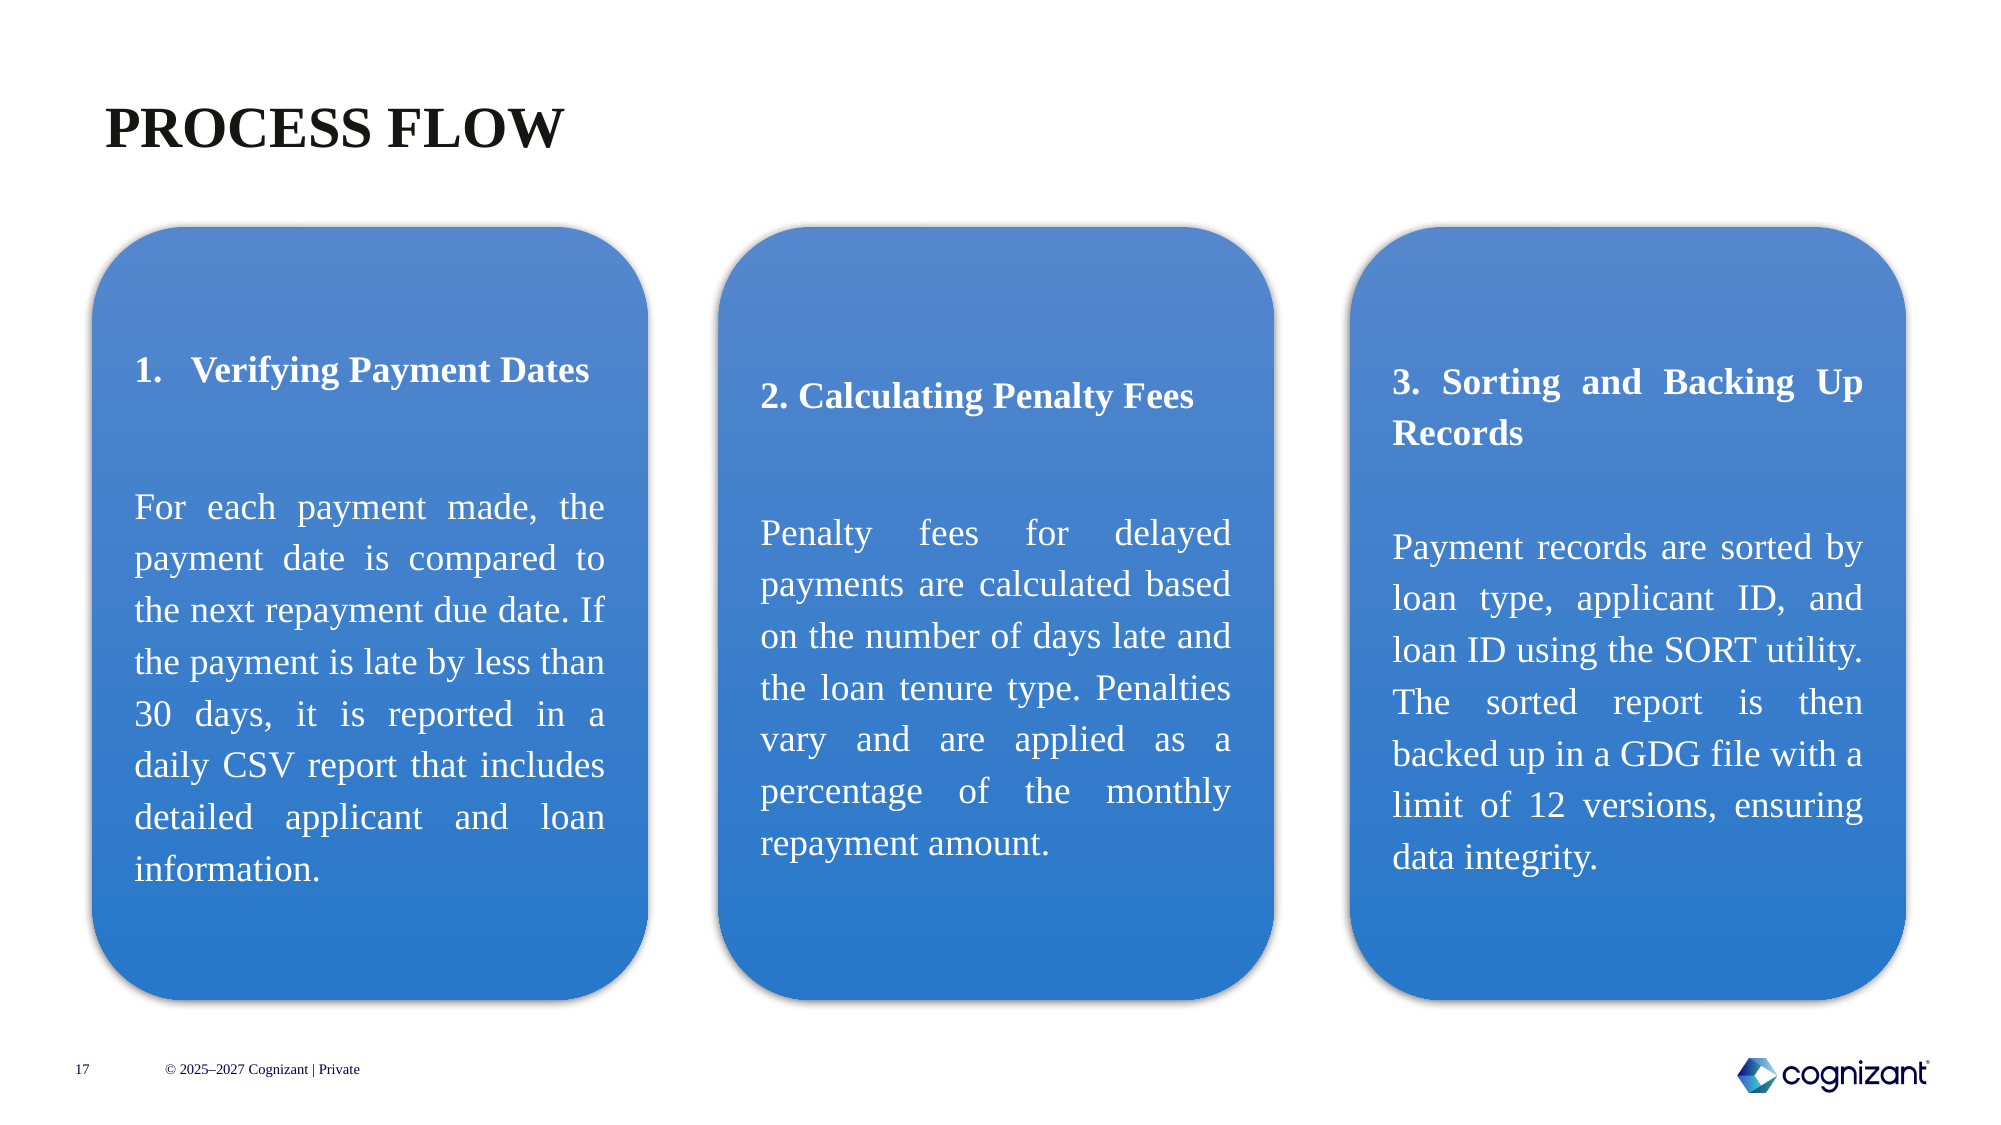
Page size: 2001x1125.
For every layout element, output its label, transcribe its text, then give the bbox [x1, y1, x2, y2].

text_box 3. Sorting and Backing Up Records Payment records are sorted by loan type, applicant ID, and loan ID using the SORT utility. The sorted report is then backed up in a GDG file with a limit of 12 versions, ensuring data integrity. [1350, 226, 1906, 1000]
text_box Verifying Payment Dates For each payment made, the payment date is compared to the next repayment due date. If the payment is late by less than 30 days, it is reported in a daily CSV report that includes detailed applicant and loan information. [92, 226, 648, 1000]
text_box PROCESS FLOW [105, 97, 1971, 161]
picture [1737, 1058, 1930, 1093]
footer © 2025–2027 Cognizant | Private [165, 1050, 456, 1088]
slide_number 17 [75, 1050, 135, 1088]
text_box 2. Calculating Penalty Fees Penalty fees for delayed payments are calculated based on the number of days late and the loan tenure type. Penalties vary and are applied as a percentage of the monthly repayment amount. [718, 226, 1274, 1000]
